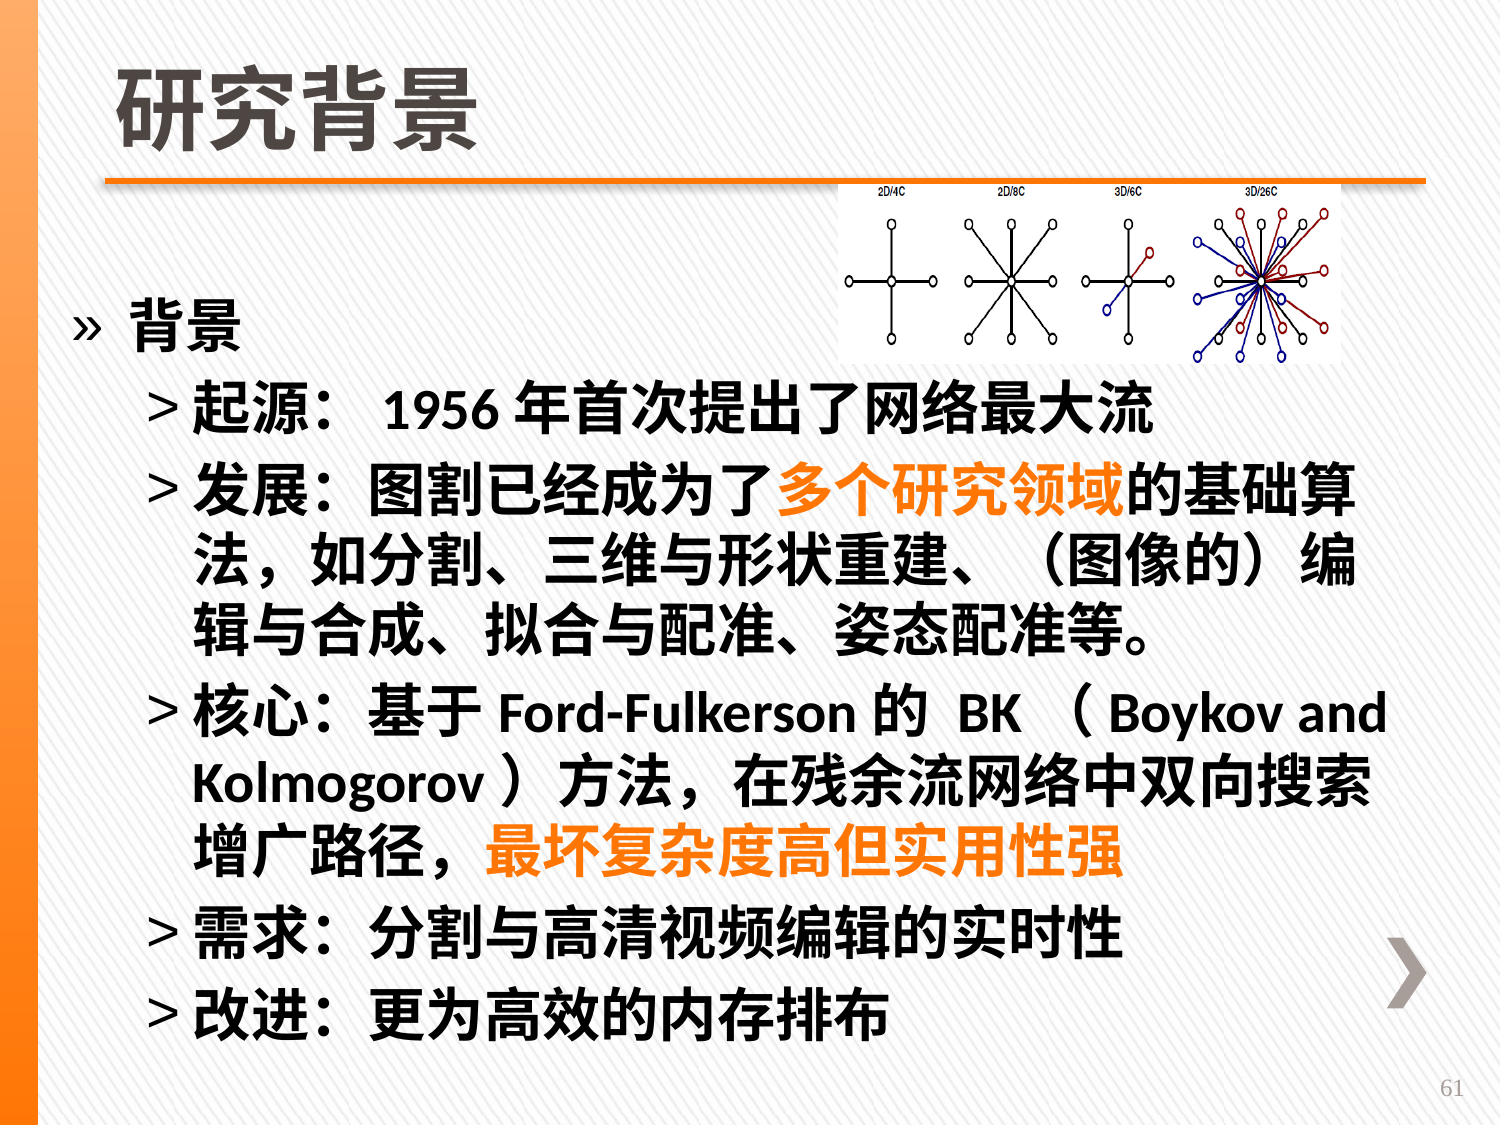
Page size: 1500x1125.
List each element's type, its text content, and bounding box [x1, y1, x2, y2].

slide_number 61 [1425, 1056, 1488, 1117]
text_box [0, 281, 37, 285]
list 背景 起源：1956年首次提出了网络最大流 发展：图割已经成为了多个研究领域的基础算法，如分割、三维与形状重建、（图像的）编辑与合成、拟合与配准、姿态配准等。 核心：基于Ford-Fulkerson的 BK（Boykov and Kolmogorov）方法，在残余流网络中双向搜索增广路径，最坏复杂度高但实用性强 需求：分割与高清视频编辑的实时性 改进：更为高效的内存排布 [56, 281, 1406, 1086]
title 研究背景 [99, 0, 1422, 170]
picture [838, 184, 1341, 364]
